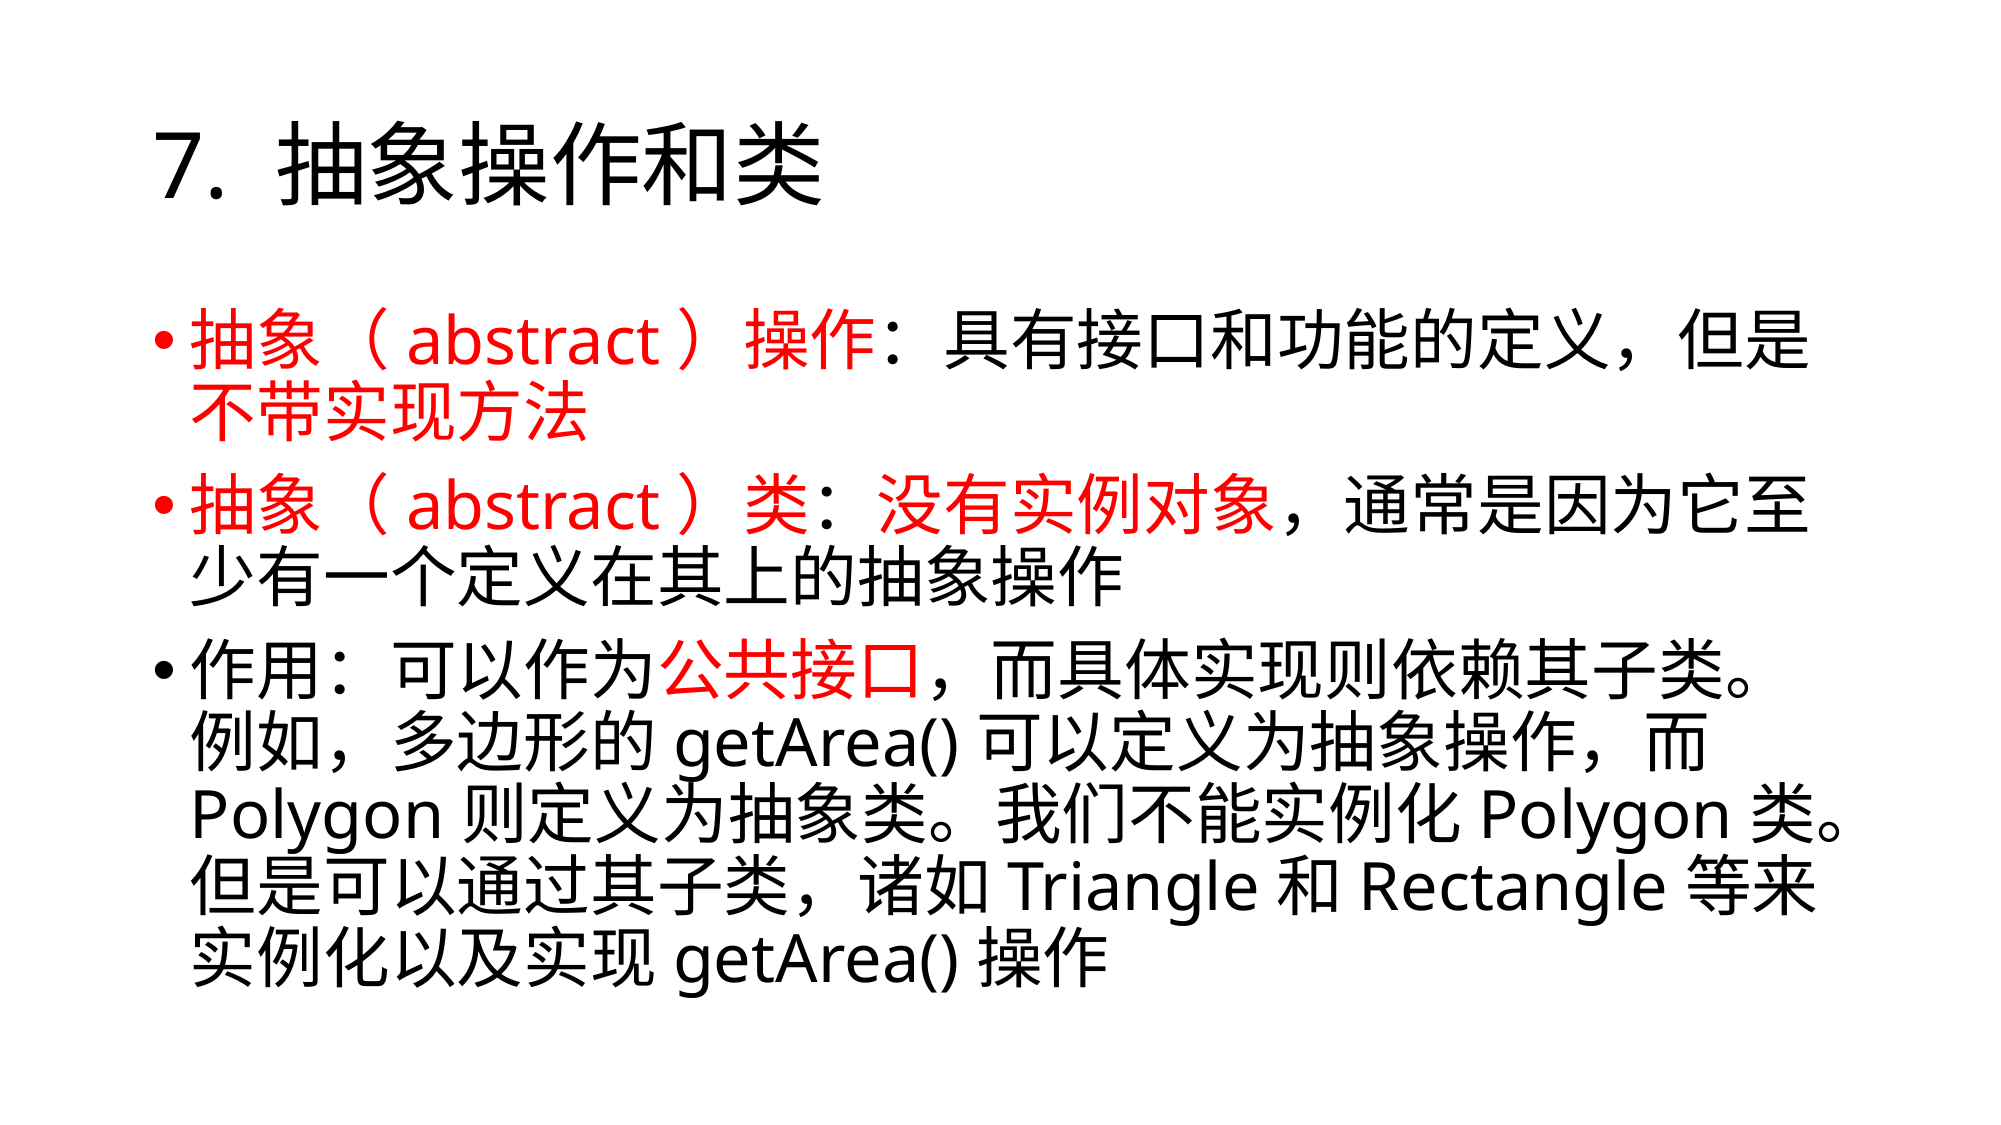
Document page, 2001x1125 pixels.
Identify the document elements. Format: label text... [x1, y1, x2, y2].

list 抽象（abstract）操作：具有接口和功能的定义，但是不带实现方法 抽象（abstract）类：没有实例对象，通常是因为它至少有一个定义在其上的抽象操作 作用：可以作为公共接口，而具体实现则依赖其子类。例如，多边形的getArea()可以定义为抽象操作，而Polygon则定义为抽象类。我们不能实例化Polygon类。但是可以通过其子类，诸如Triangle和Rectangle等来实例化以及实现getArea()操作 [137, 299, 1863, 1014]
title 7. 抽象操作和类 [137, 59, 1863, 278]
